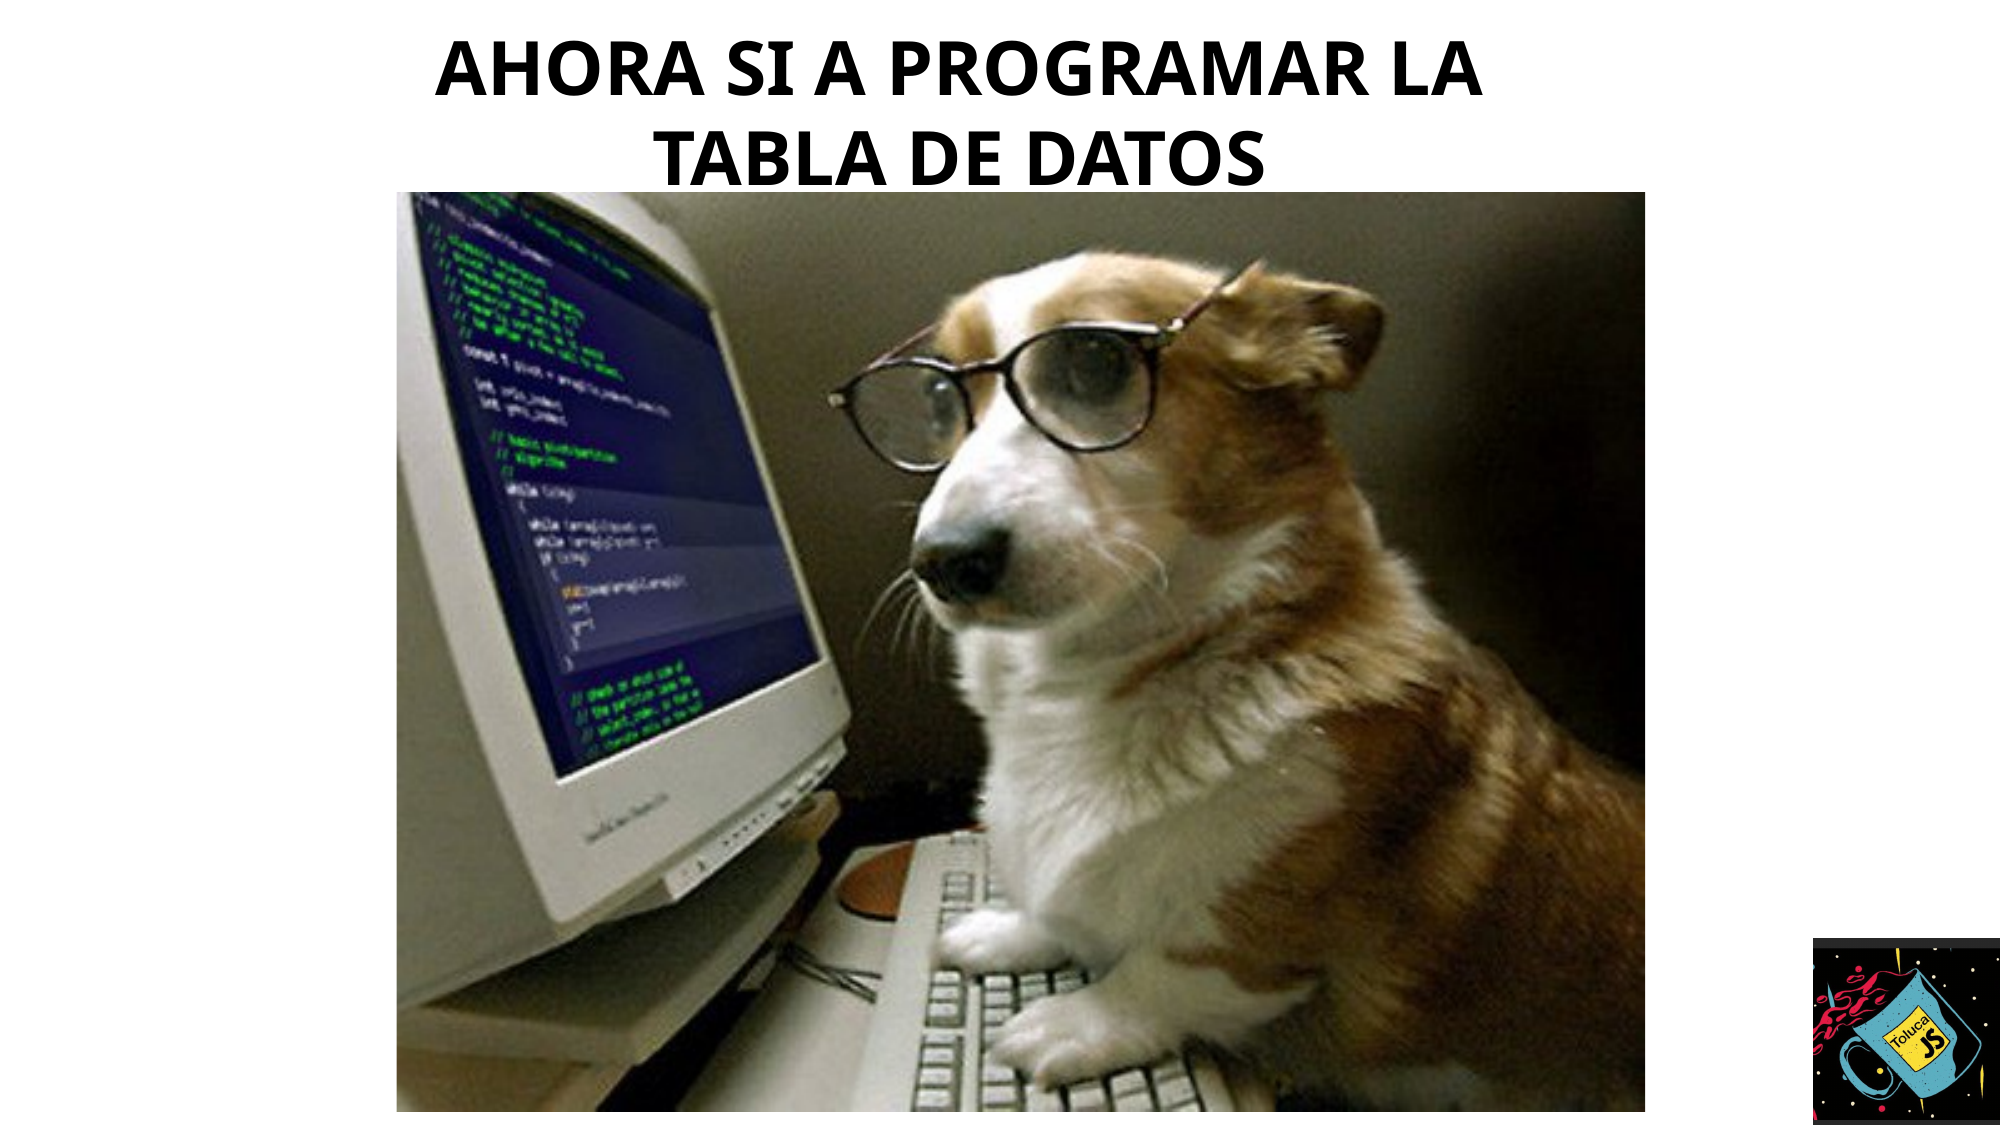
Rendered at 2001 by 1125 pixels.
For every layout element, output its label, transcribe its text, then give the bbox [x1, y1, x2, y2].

text_box AHORA SI A PROGRAMAR LA TABLA DE DATOS [413, 13, 1506, 192]
picture [396, 192, 1646, 1112]
picture [1813, 938, 2000, 1125]
